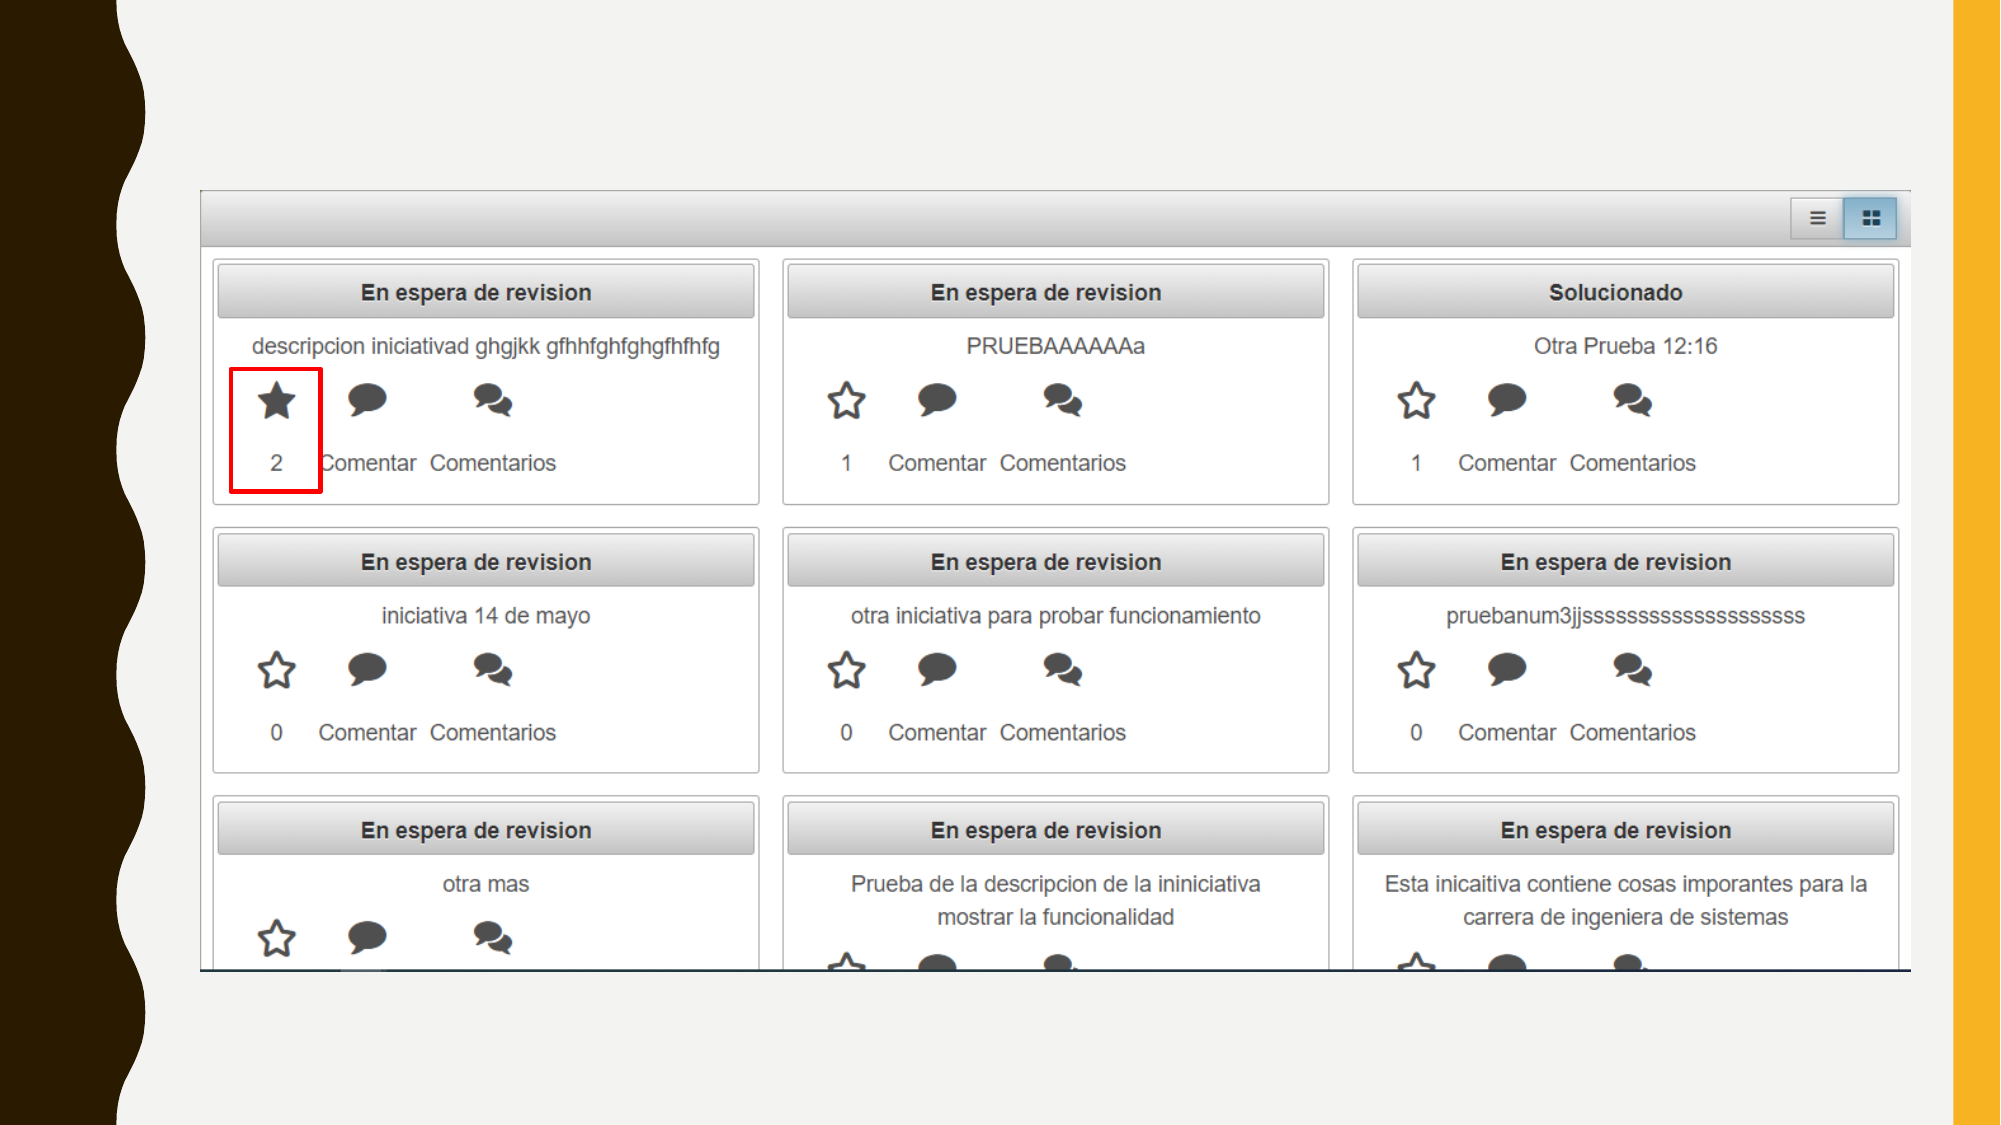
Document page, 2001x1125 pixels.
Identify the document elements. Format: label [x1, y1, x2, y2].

list [200, 191, 1911, 972]
